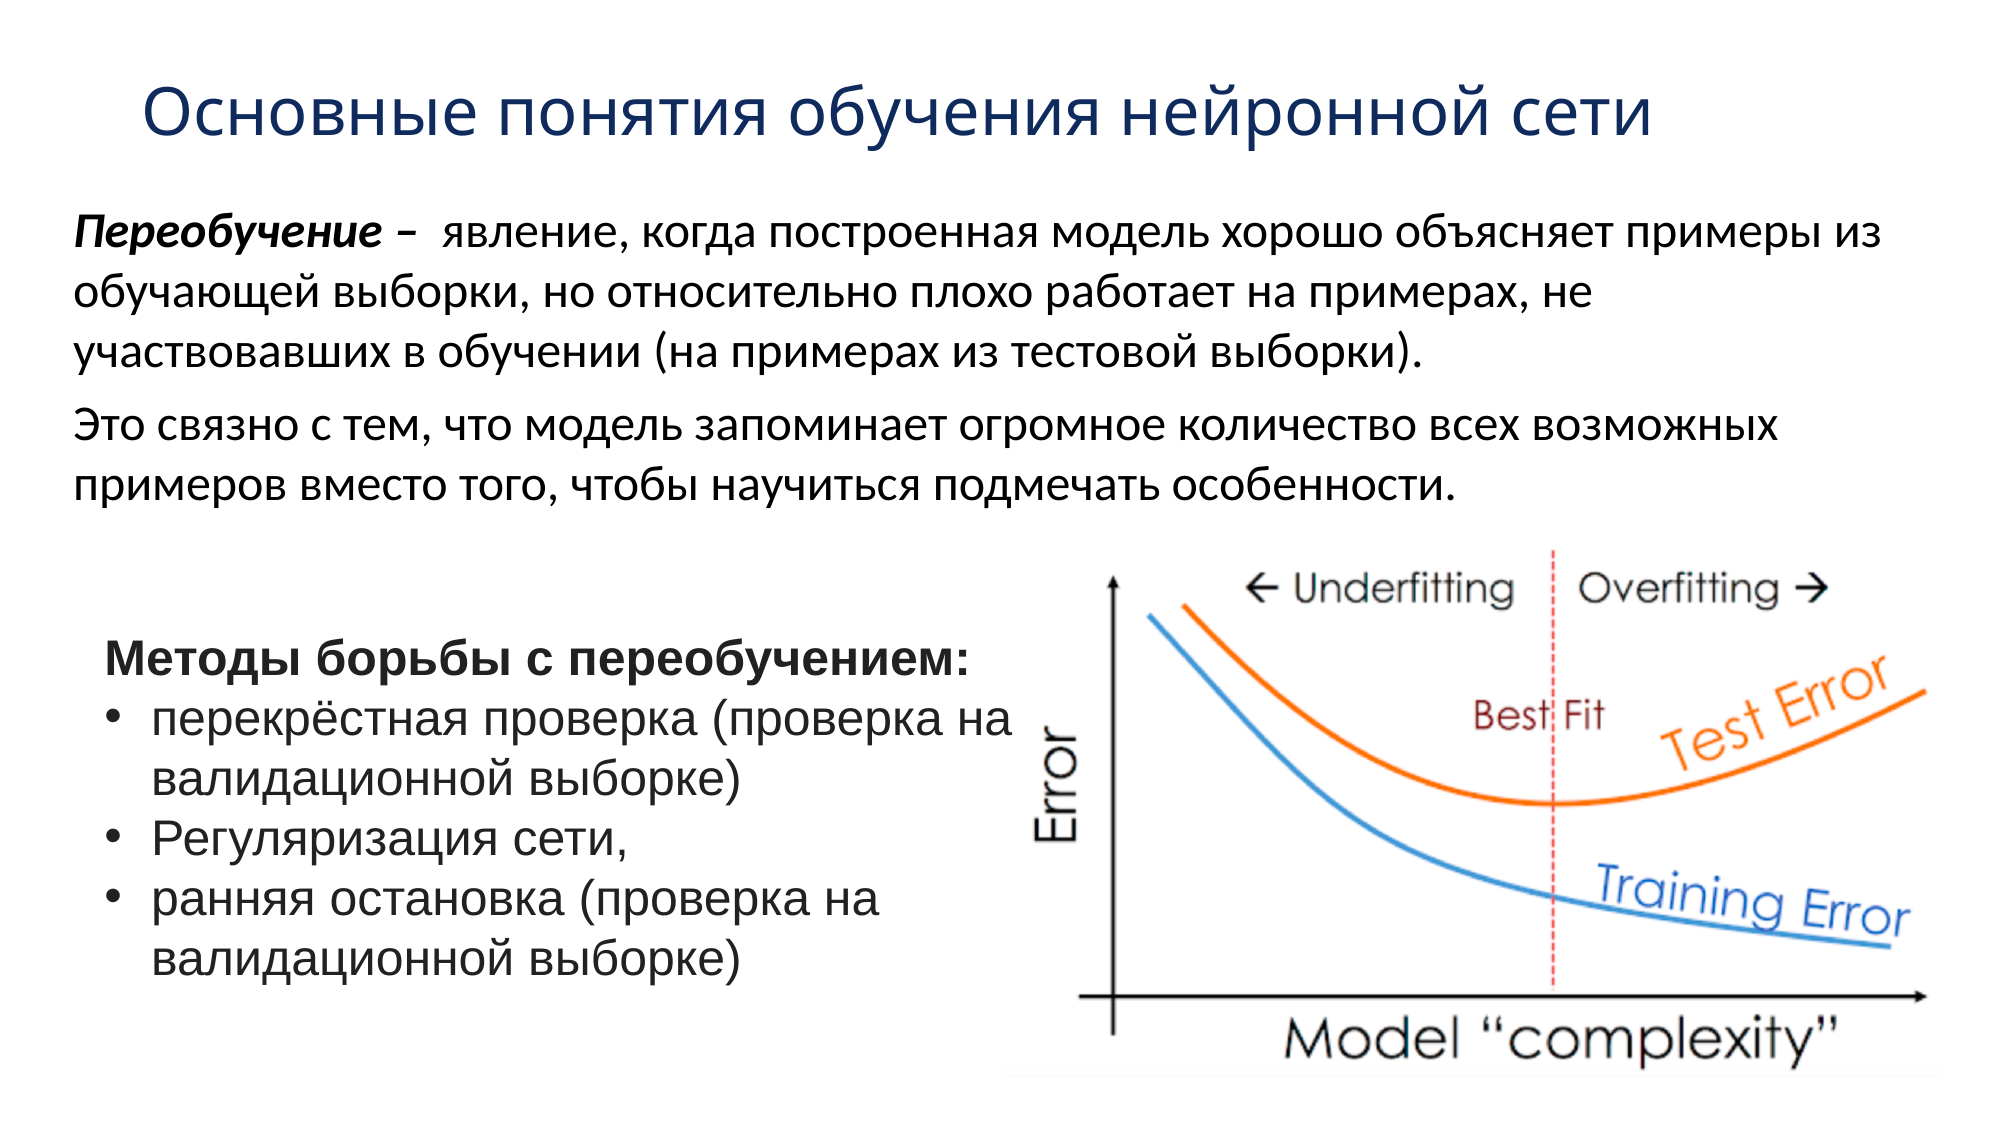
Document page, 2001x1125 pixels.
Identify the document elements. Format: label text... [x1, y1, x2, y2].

text_box Переобучение – явление, когда построенная модель хорошо объясняет примеры из обучающей выборки, но относительно плохо работает на примерах, не участвовавших в обучении (на примерах из тестовой выборки). Это связно с тем, что модель запоминает огромное количество всех возможных примеров вместо того, чтобы научиться подмечать особенности. [58, 190, 1936, 518]
picture [1003, 536, 1942, 1078]
title Основные понятия обучения нейронной сети [126, 56, 1880, 161]
text_box Методы борьбы с переобучением: перекрёстная проверка (проверка на валидационной выборке) Регуляризация сети, ранняя остановка (проверка на валидационной выборке) [89, 617, 1003, 993]
